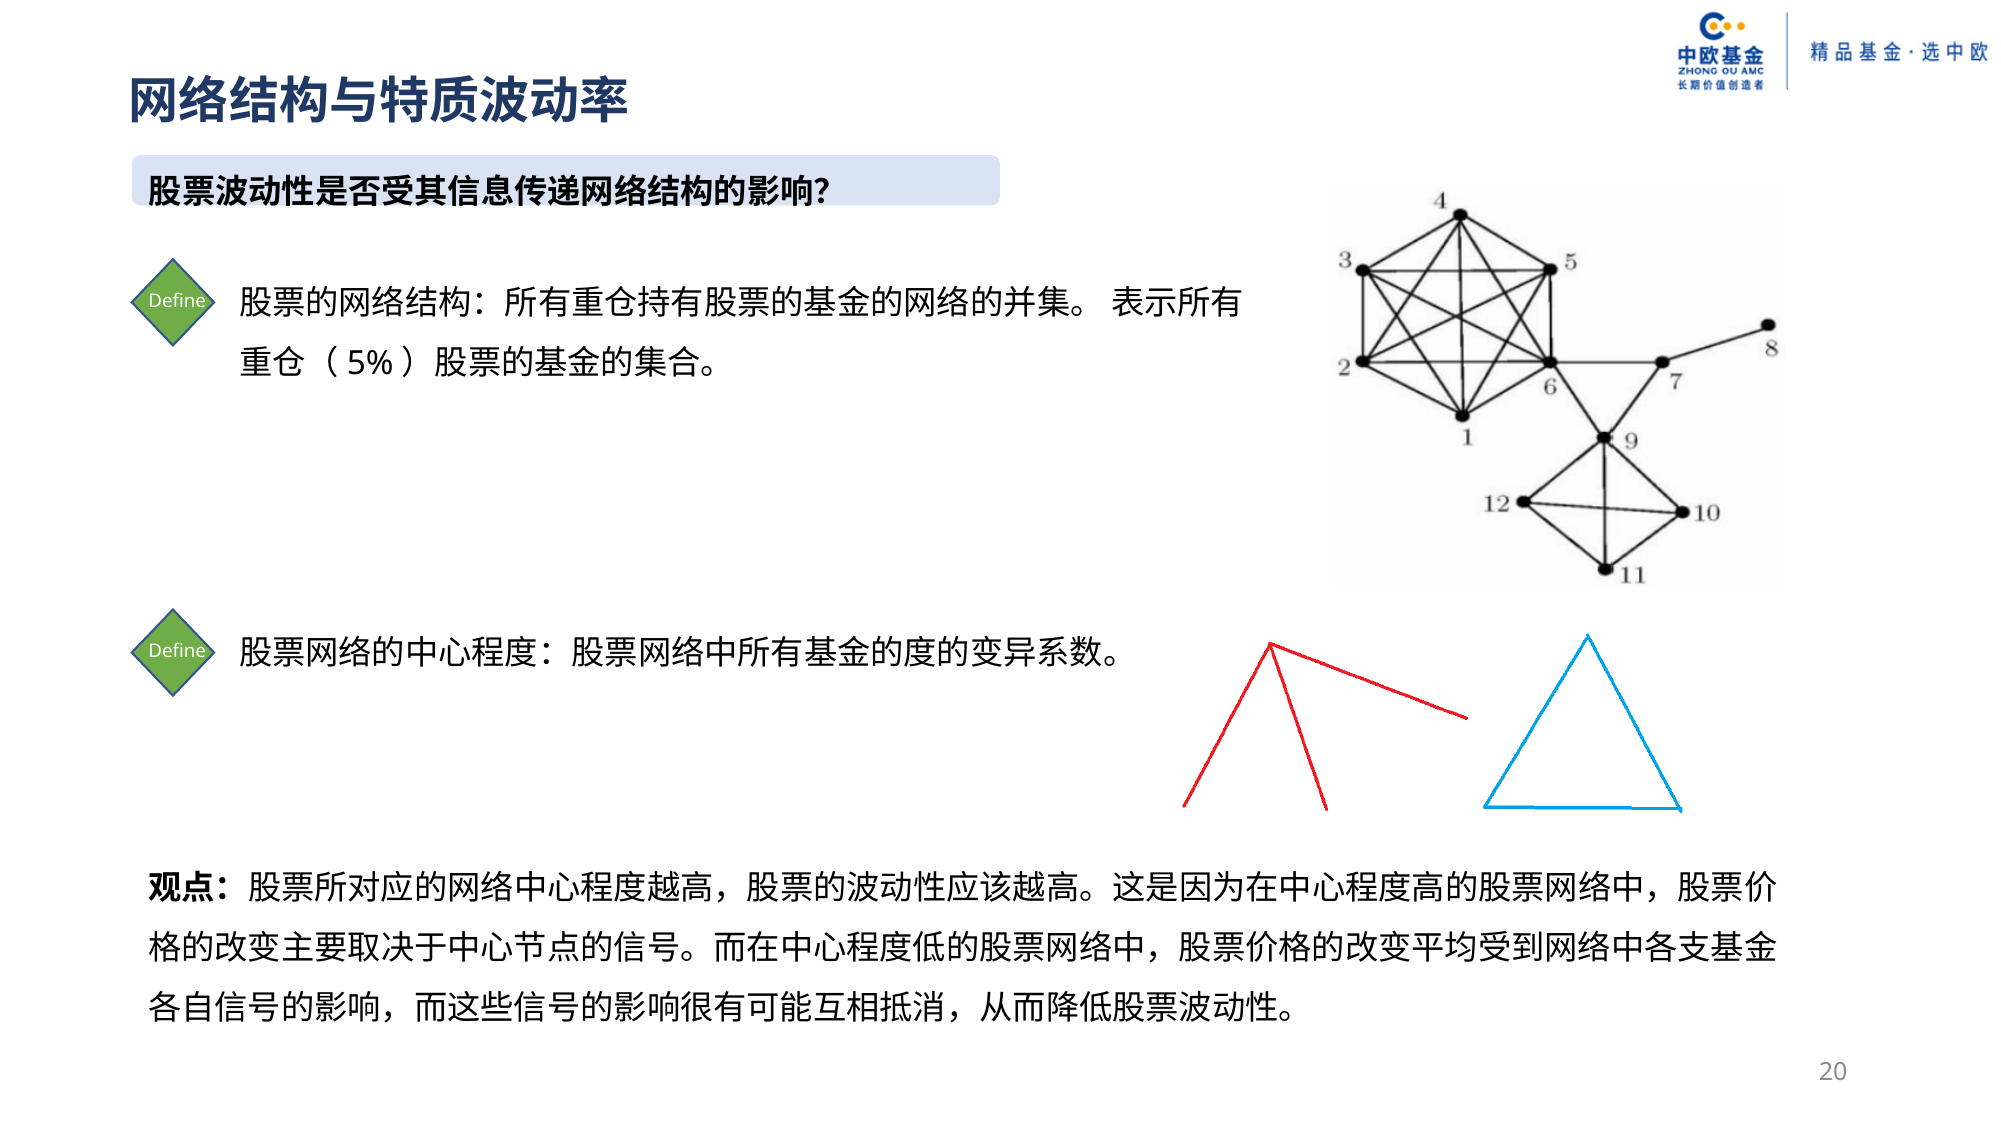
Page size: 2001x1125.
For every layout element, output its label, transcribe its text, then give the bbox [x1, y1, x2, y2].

subtitle 网络结构与特质波动率 [114, 67, 1886, 137]
text_box 观点：股票所对应的网络中心程度越高，股票的波动性应该越高。这是因为在中心程度高的股票网络中，股票价格的改变主要取决于中心节点的信号。而在中心程度低的股票网络中，股票价格的改变平均受到网络中各支基金各自信号的影响，而这些信号的影响很有可能互相抵消，从而降低股票波动性。 [133, 839, 1801, 1034]
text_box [131, 604, 1164, 696]
picture [1672, 0, 2000, 98]
picture [1164, 174, 1892, 866]
text_box 股票波动性是否受其信息传递网络结构的影响？ [130, 154, 1002, 207]
slide_number 20 [1412, 1042, 1863, 1103]
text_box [131, 253, 1271, 546]
